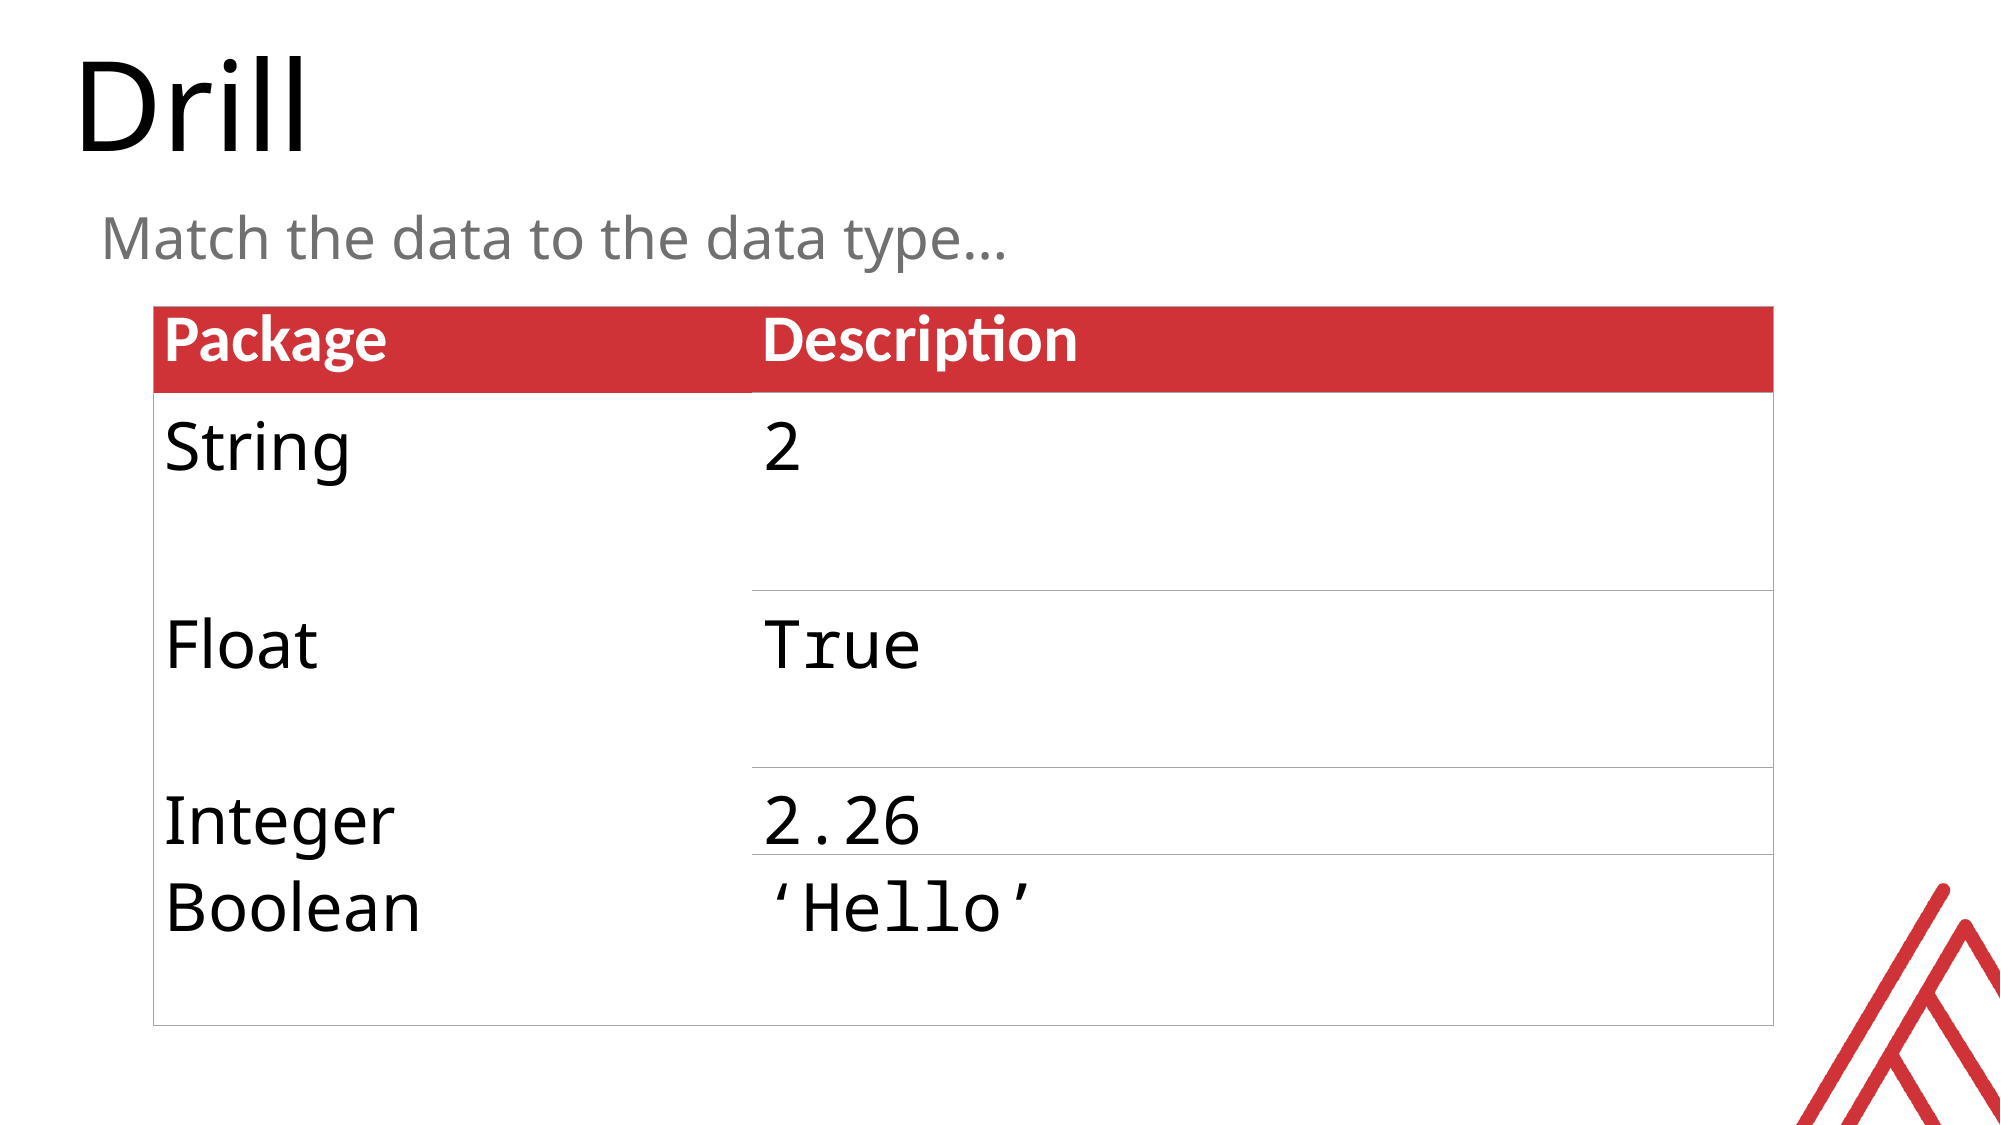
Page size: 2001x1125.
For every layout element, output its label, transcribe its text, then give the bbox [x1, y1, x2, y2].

picture [1787, 880, 2000, 1125]
table_cell Integer [154, 767, 752, 854]
table_cell Float [154, 591, 752, 767]
table_header Description [752, 307, 1773, 392]
table_cell 2 [752, 393, 1773, 590]
table_header Package [154, 307, 752, 393]
table_cell True [752, 591, 1773, 767]
text_box Drill [56, 18, 1871, 184]
table_cell ‘Hello’ [752, 855, 1773, 1025]
table_cell Boolean [154, 854, 752, 1025]
table_cell String [154, 393, 752, 591]
table_cell 2.26 [752, 768, 1773, 854]
text_box Match the data to the data type… [86, 193, 1665, 279]
